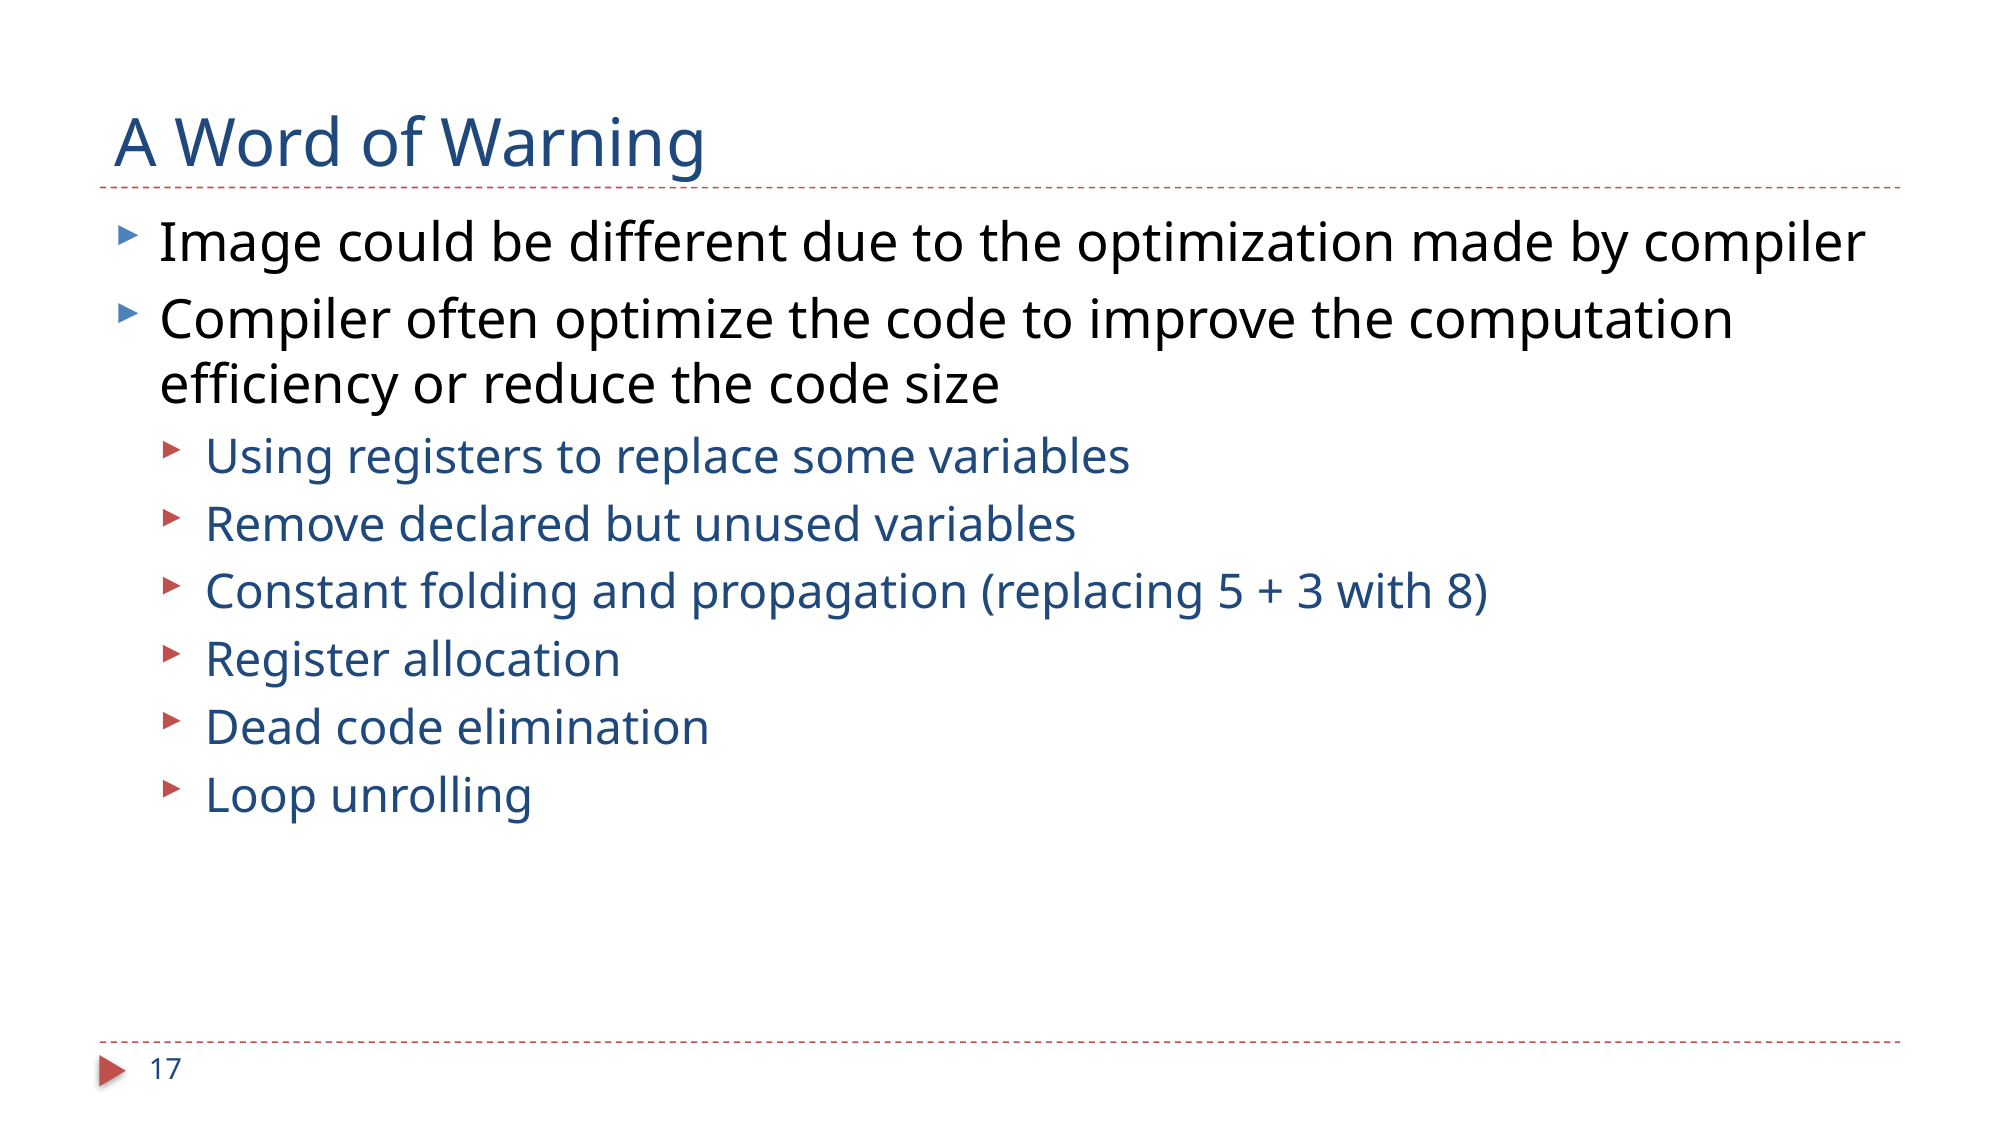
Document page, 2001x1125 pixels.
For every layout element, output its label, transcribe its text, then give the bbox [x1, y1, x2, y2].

list Image could be different due to the optimization made by compiler Compiler often optimize the code to improve the computation efficiency or reduce the code size Using registers to replace some variables Remove declared but unused variables Constant folding and propagation (replacing 5 + 3 with 8) Register allocation Dead code elimination Loop unrolling [99, 200, 1900, 1010]
slide_number 17 [133, 1042, 568, 1103]
title A Word of Warning [99, 24, 1900, 188]
